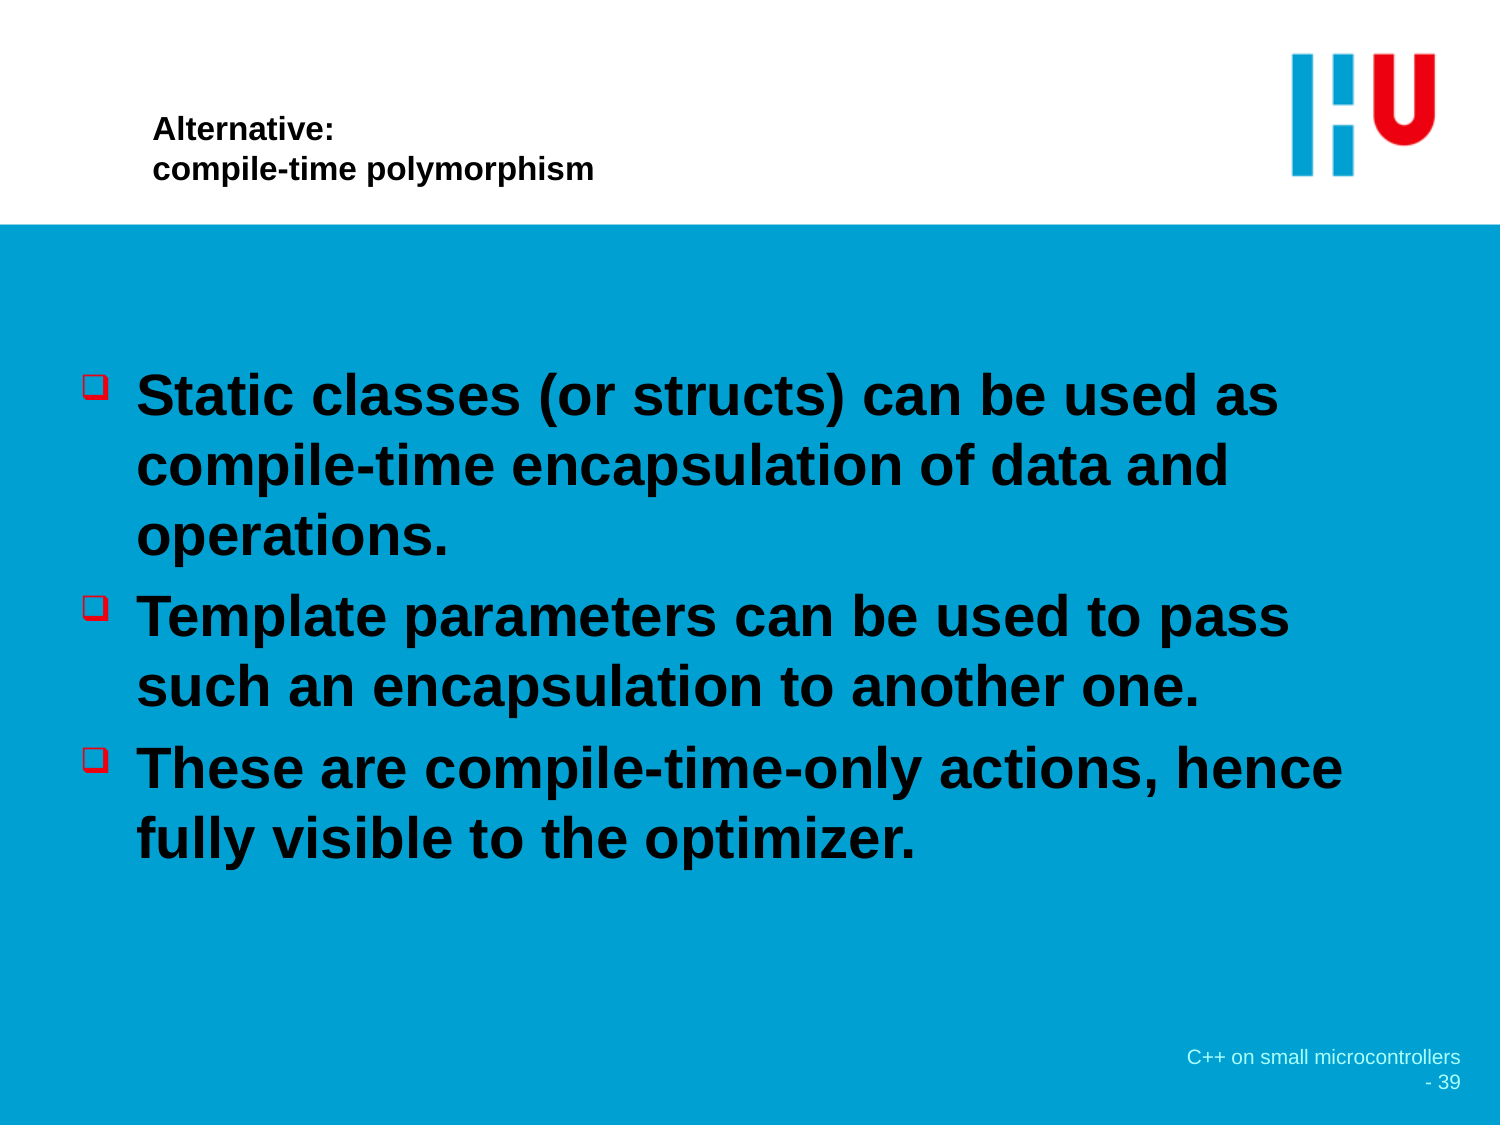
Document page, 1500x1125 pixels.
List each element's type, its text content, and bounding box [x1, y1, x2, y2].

title Alternative: compile-time polymorphism [137, 99, 1150, 196]
list Static classes (or structs) can be used as compile-time encapsulation of data and operations. Template parameters can be used to pass such an encapsulation to another one. These are compile-time-only actions, hence fully visible to the optimizer. [64, 349, 1449, 976]
slide_number C++ on small microcontrollers - 39 [1163, 1030, 1476, 1106]
picture [0, 0, 1500, 224]
